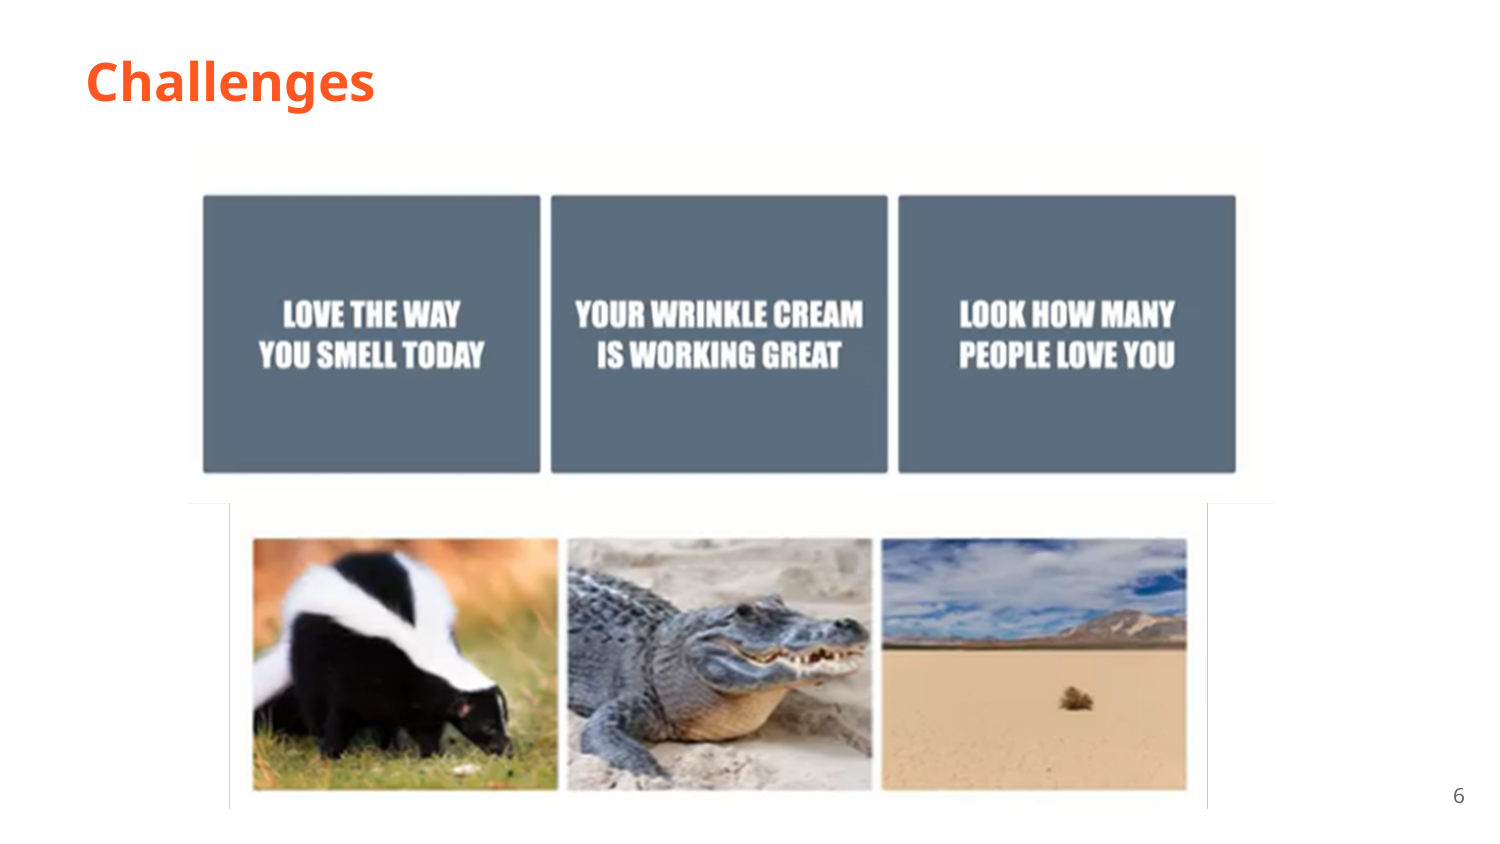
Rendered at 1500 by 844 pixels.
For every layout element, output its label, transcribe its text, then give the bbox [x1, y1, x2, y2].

picture [189, 142, 1274, 810]
slide_number 6 [1389, 764, 1480, 830]
title Challenges [70, 33, 1469, 128]
